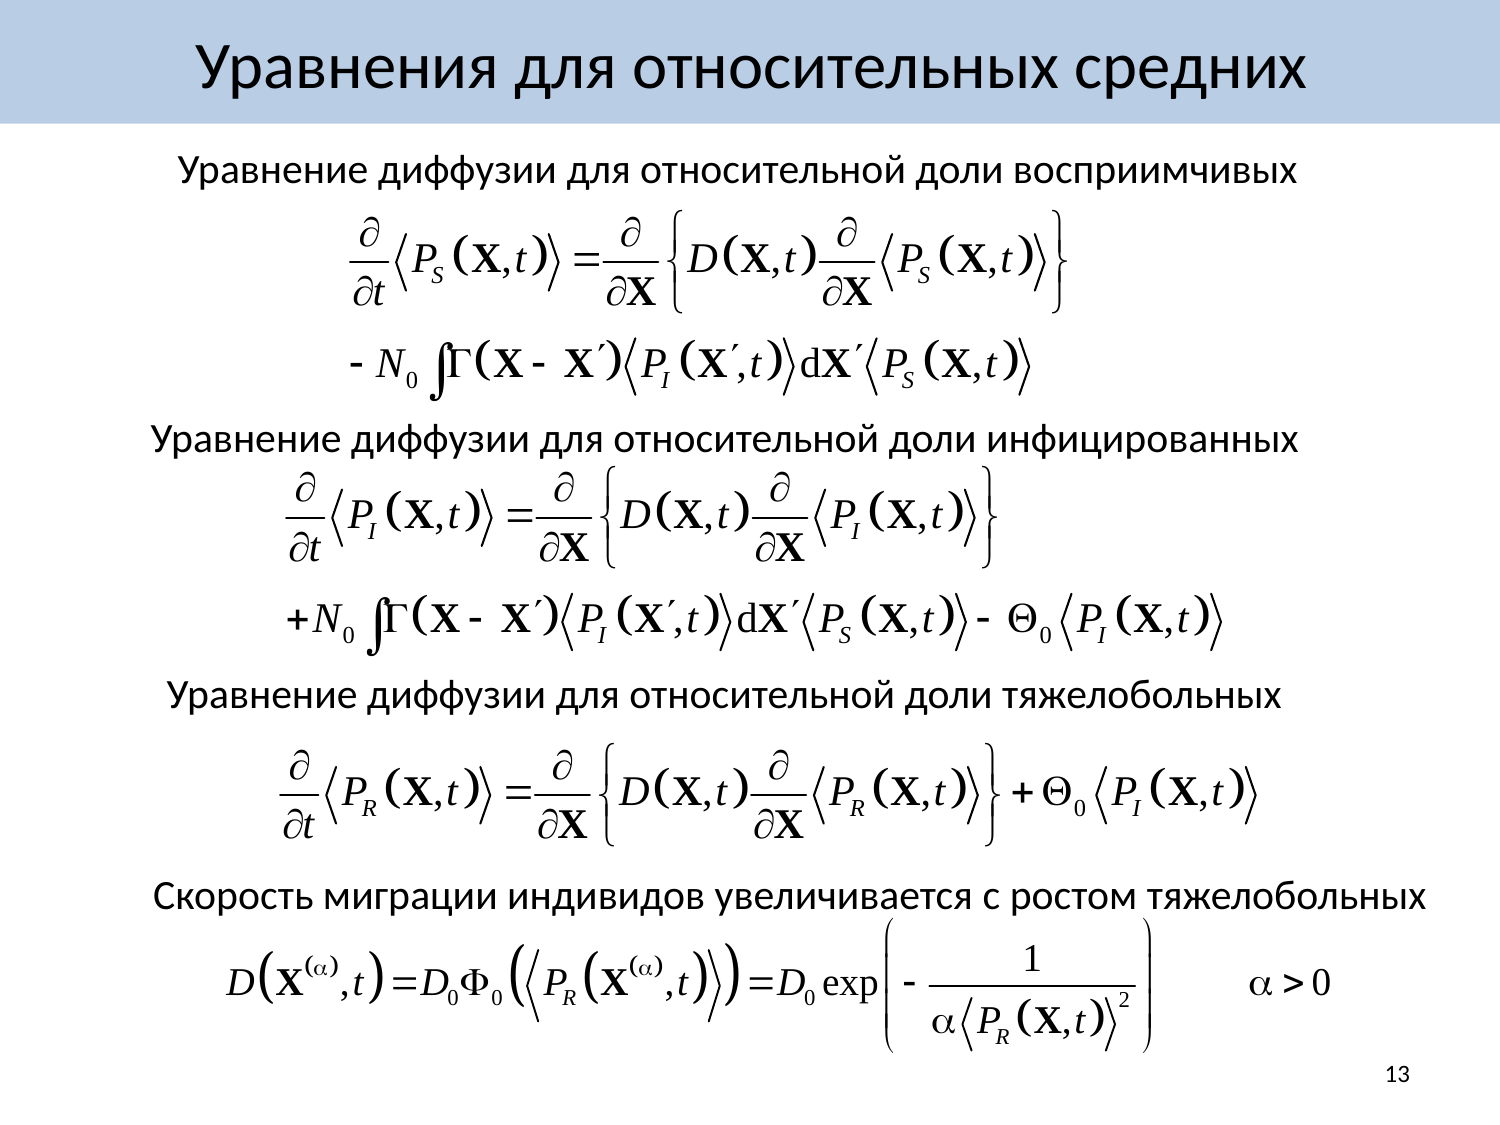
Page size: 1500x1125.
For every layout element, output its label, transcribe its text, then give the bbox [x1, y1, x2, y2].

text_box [273, 736, 1266, 855]
text_box Уравнение диффузии для относительной доли восприимчивых [162, 134, 1376, 200]
text_box Уравнение диффузии для относительной доли тяжелобольных [151, 659, 1357, 725]
text_box Уравнение диффузии для относительной доли инфицированных [135, 403, 1357, 469]
text_box Скорость миграции индивидов увеличивается с ростом тяжелобольных [138, 860, 1491, 925]
title Уравнения для относительных средних [0, 1, 1500, 124]
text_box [219, 911, 1337, 1061]
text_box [343, 203, 1076, 406]
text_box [279, 458, 1229, 662]
slide_number 13 [1074, 1042, 1425, 1103]
